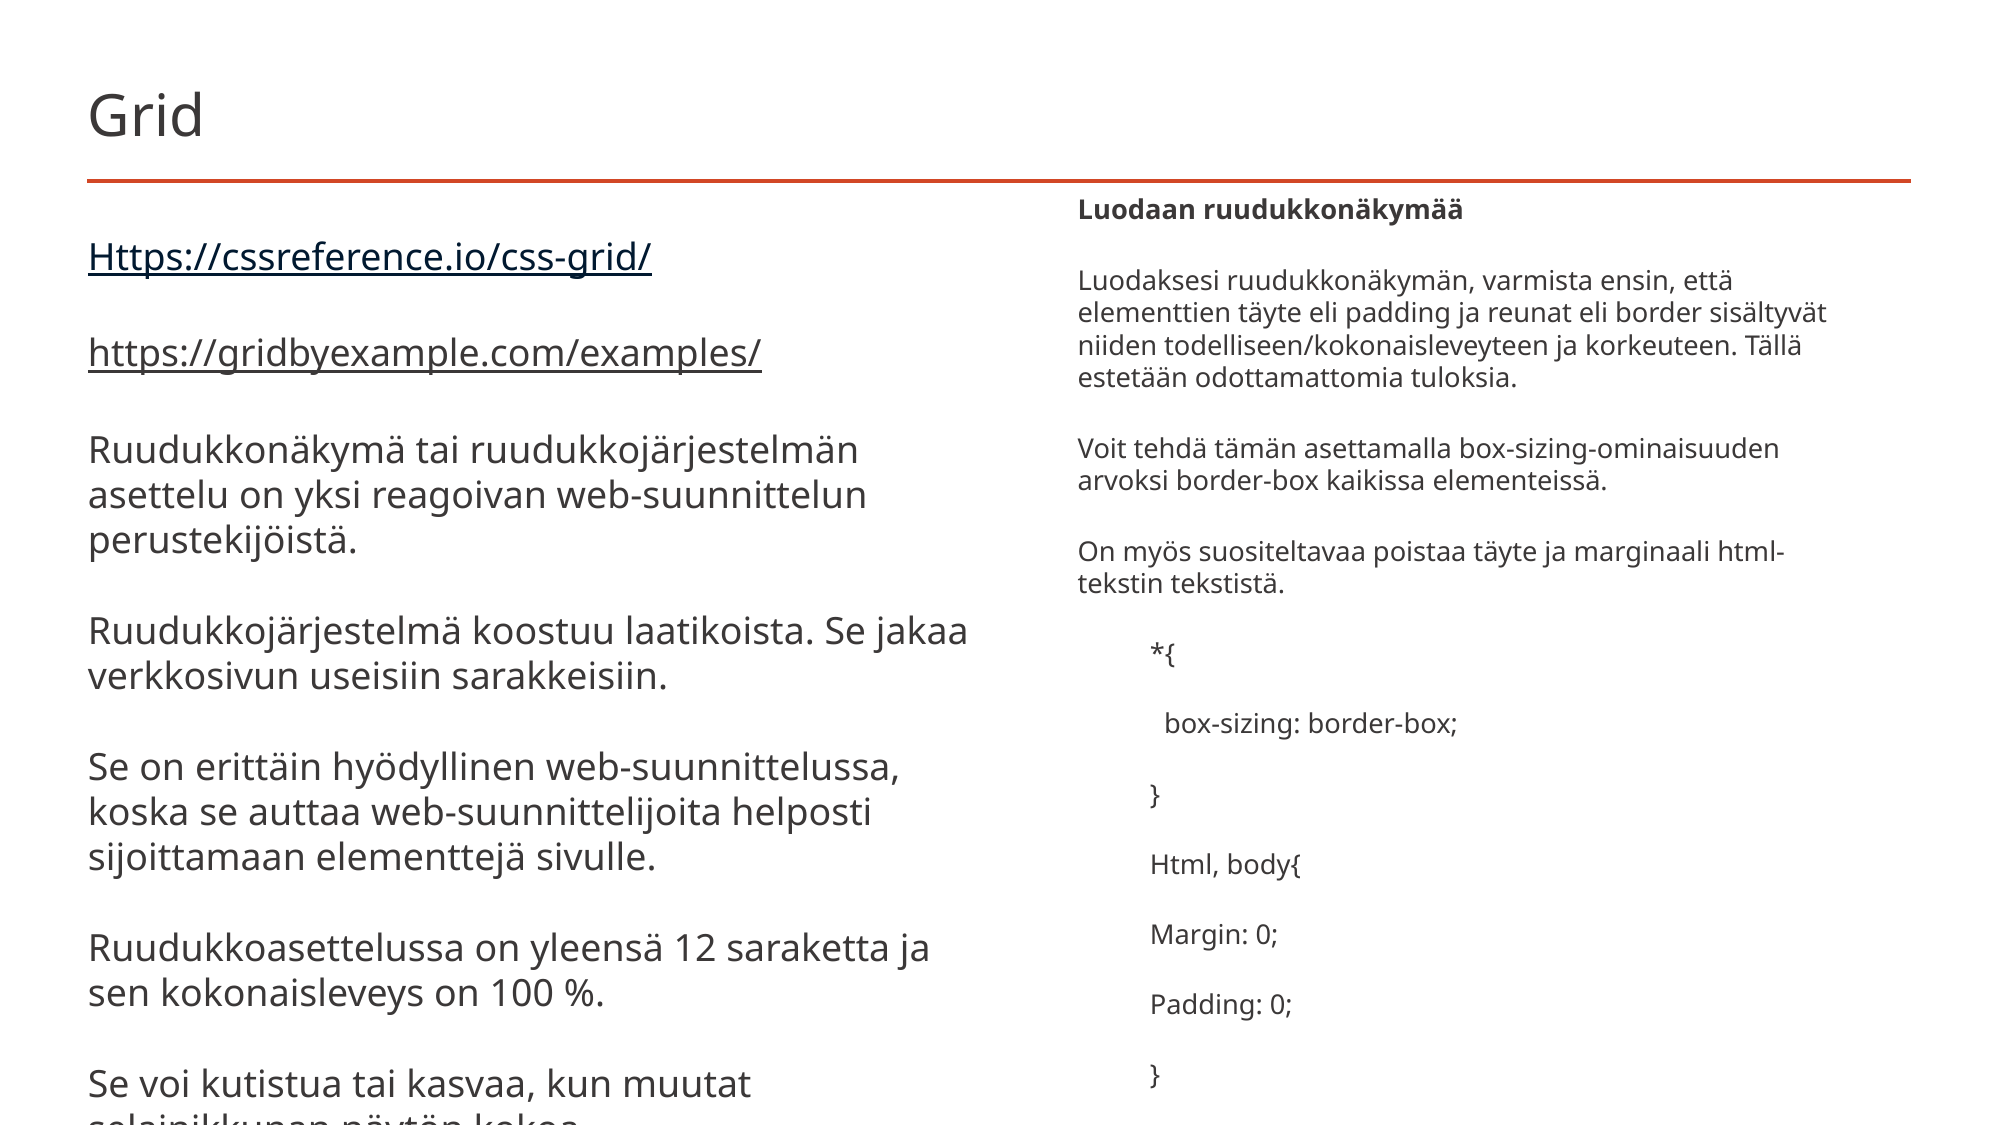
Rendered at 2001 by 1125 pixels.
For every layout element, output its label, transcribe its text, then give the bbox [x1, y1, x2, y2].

title Grid [72, 70, 1912, 163]
list Https://cssreference.io/css-grid/ https://gridbyexample.com/examples/ Ruudukkonäkymä tai ruudukkojärjestelmän asettelu on yksi reagoivan web-suunnittelun perustekijöistä. Ruudukkojärjestelmä koostuu laatikoista. Se jakaa verkkosivun useisiin sarakkeisiin. Se on erittäin hyödyllinen web-suunnittelussa, koska se auttaa web-suunnittelijoita helposti sijoittamaan elementtejä sivulle. Ruudukkoasettelussa on yleensä 12 saraketta ja sen kokonaisleveys on 100 %. Se voi kutistua tai kasvaa, kun muutat selainikkunan näytön kokoa. [72, 224, 994, 1063]
list Luodaan ruudukkonäkymää Luodaksesi ruudukkonäkymän, varmista ensin, että elementtien täyte eli padding ja reunat eli border sisältyvät niiden todelliseen/kokonaisleveyteen ja korkeuteen. Tällä estetään odottamattomia tuloksia. Voit tehdä tämän asettamalla box-sizing-ominaisuuden arvoksi border-box kaikissa elementeissä. On myös suositeltavaa poistaa täyte ja marginaali html-tekstin tekstistä. *{ box-sizing: border-box; } Html, body{ Margin: 0; Padding: 0; } [1062, 185, 1851, 1109]
